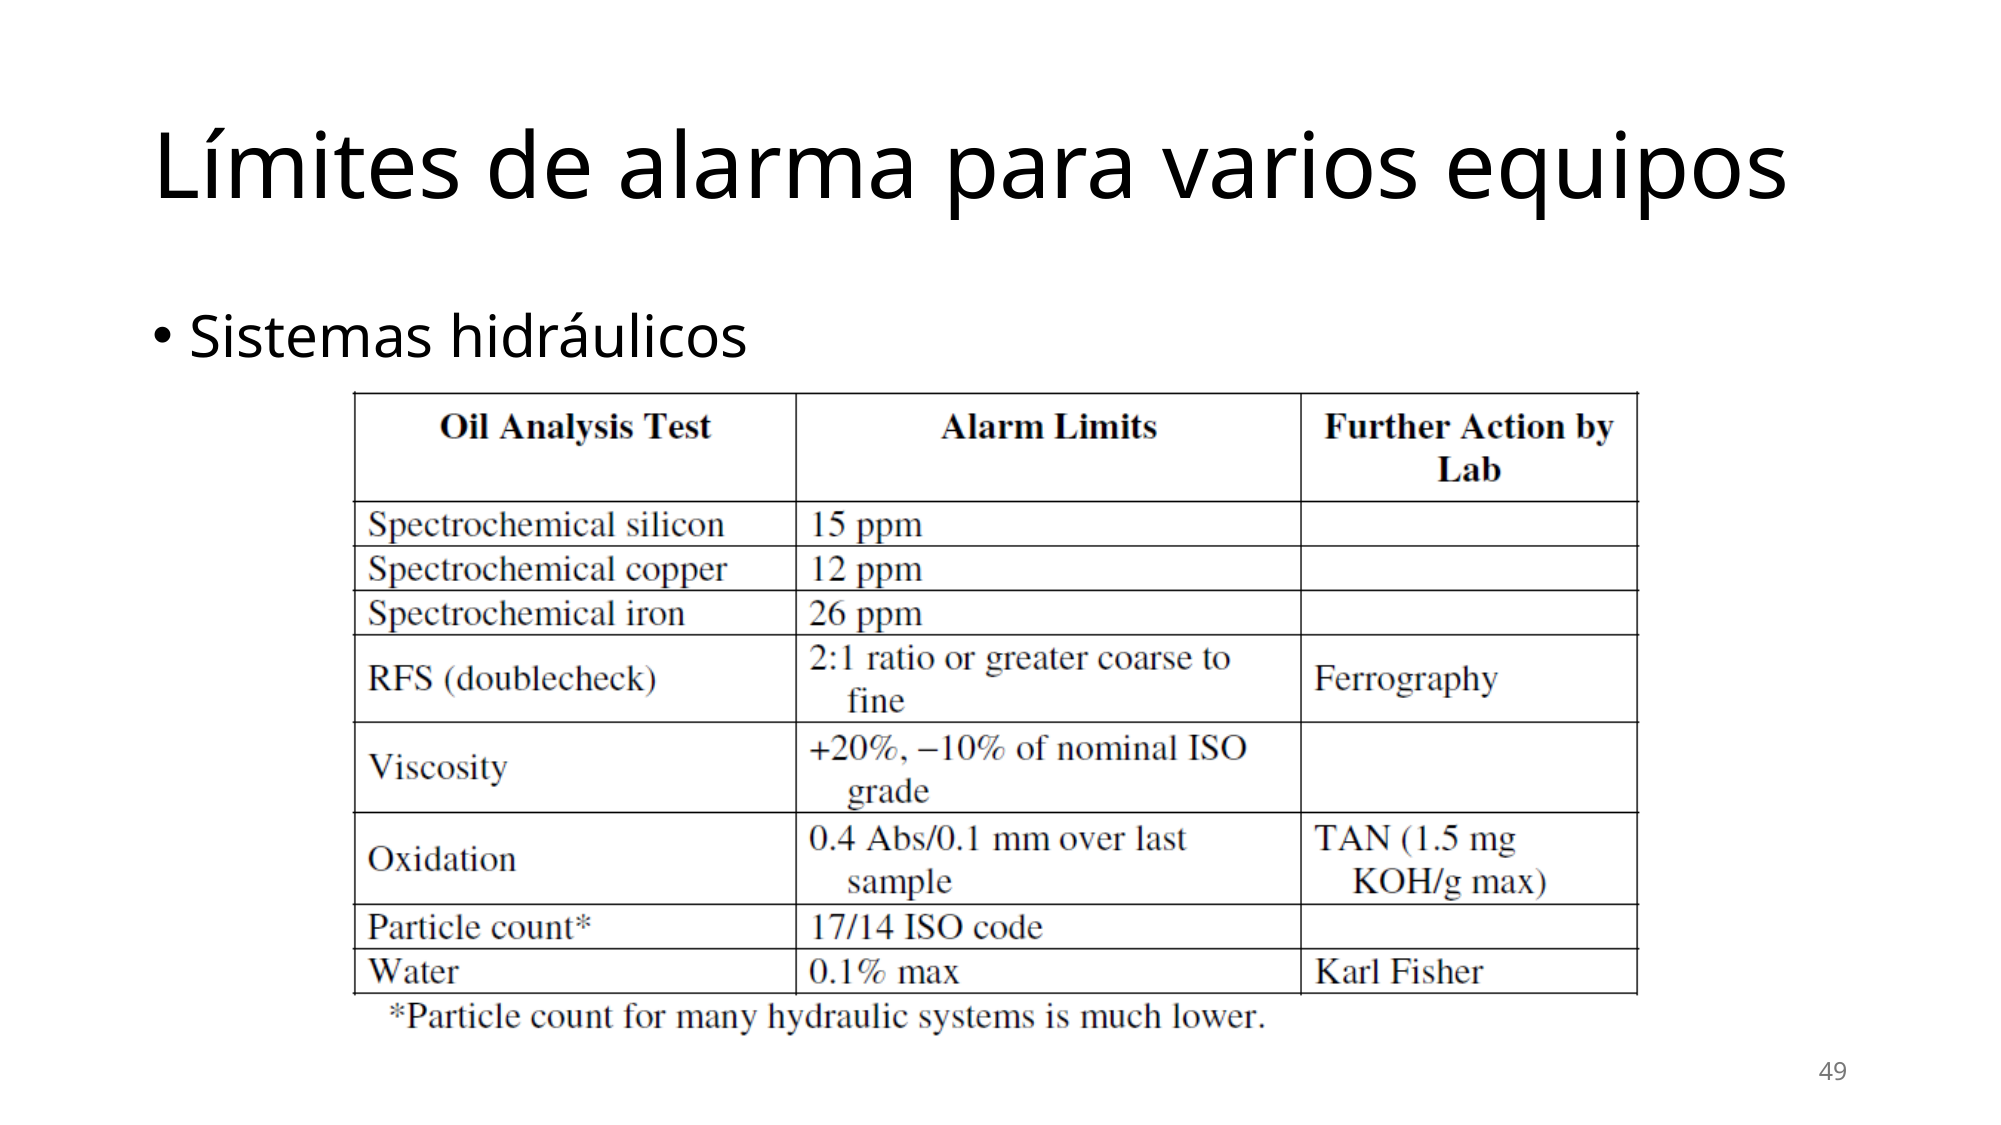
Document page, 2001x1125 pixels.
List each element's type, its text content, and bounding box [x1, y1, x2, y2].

list Sistemas hidráulicos [137, 299, 1863, 1014]
title Límites de alarma para varios equipos [137, 59, 1863, 278]
picture [347, 386, 1648, 1044]
slide_number 49 [1412, 1042, 1863, 1103]
